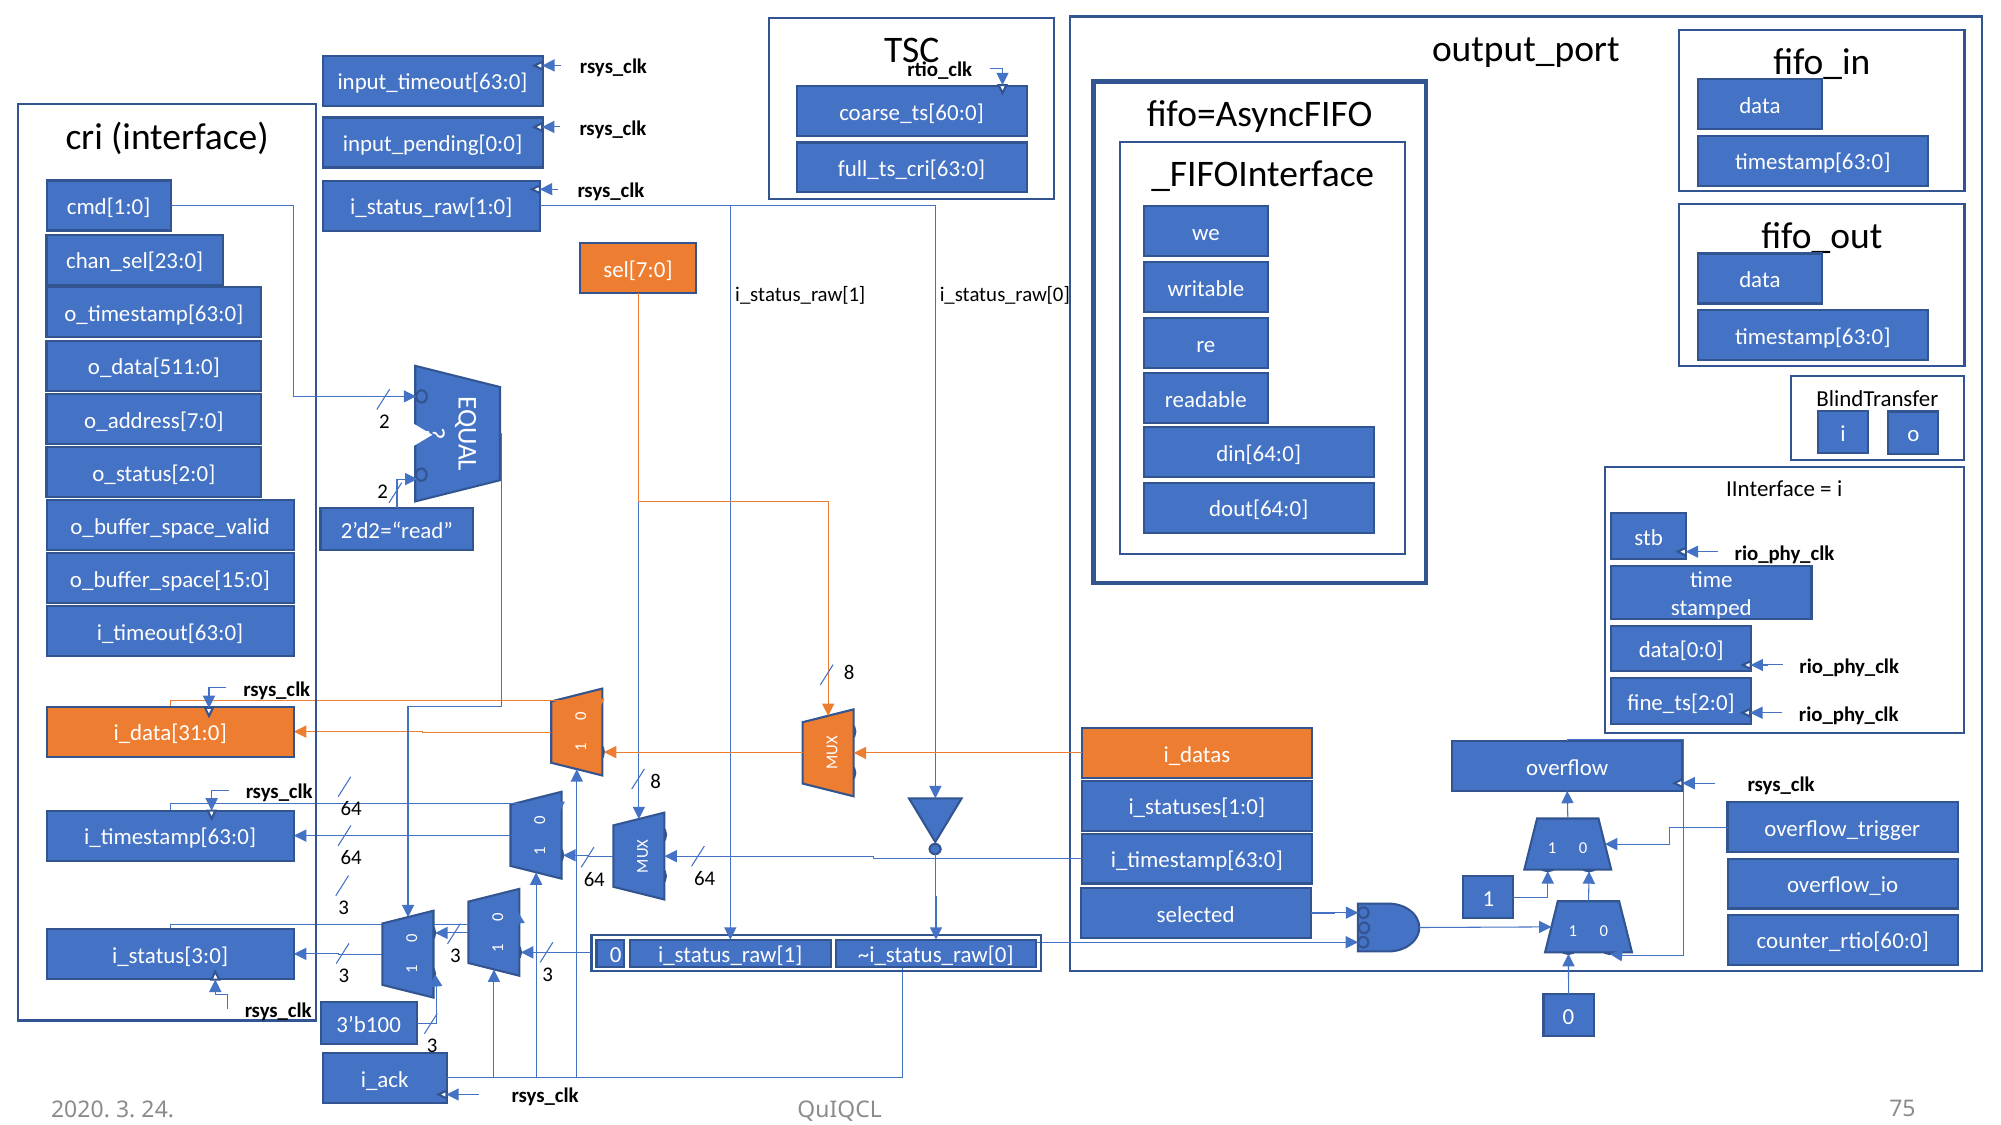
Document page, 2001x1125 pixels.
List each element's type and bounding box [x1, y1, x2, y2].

footer [502, 1078, 1178, 1125]
slide_number [1480, 1078, 1931, 1125]
text_box [769, 18, 1055, 200]
slide_number [36, 1078, 486, 1125]
text_box [18, 15, 1983, 1115]
